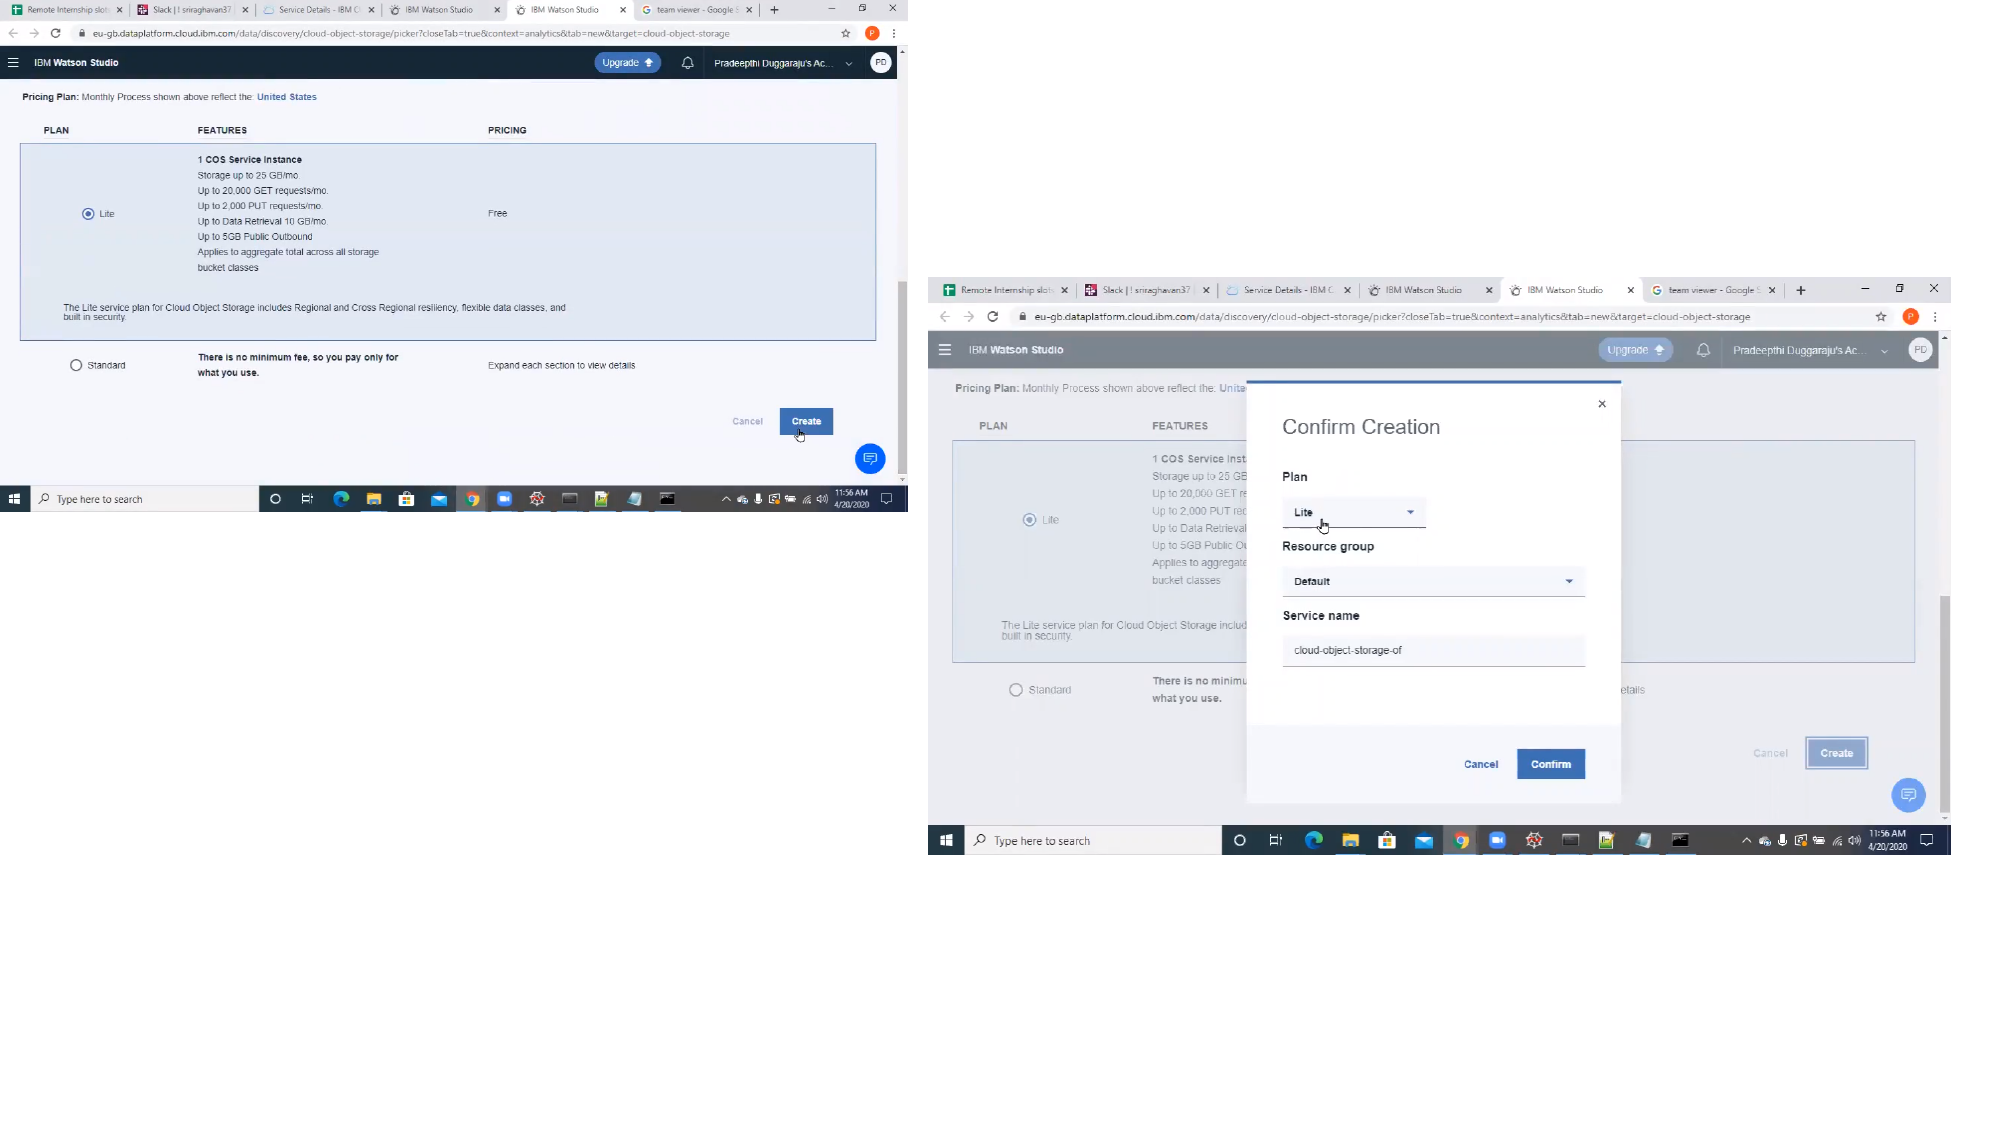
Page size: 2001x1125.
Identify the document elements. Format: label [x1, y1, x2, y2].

list [0, 0, 908, 512]
list [928, 277, 1951, 855]
